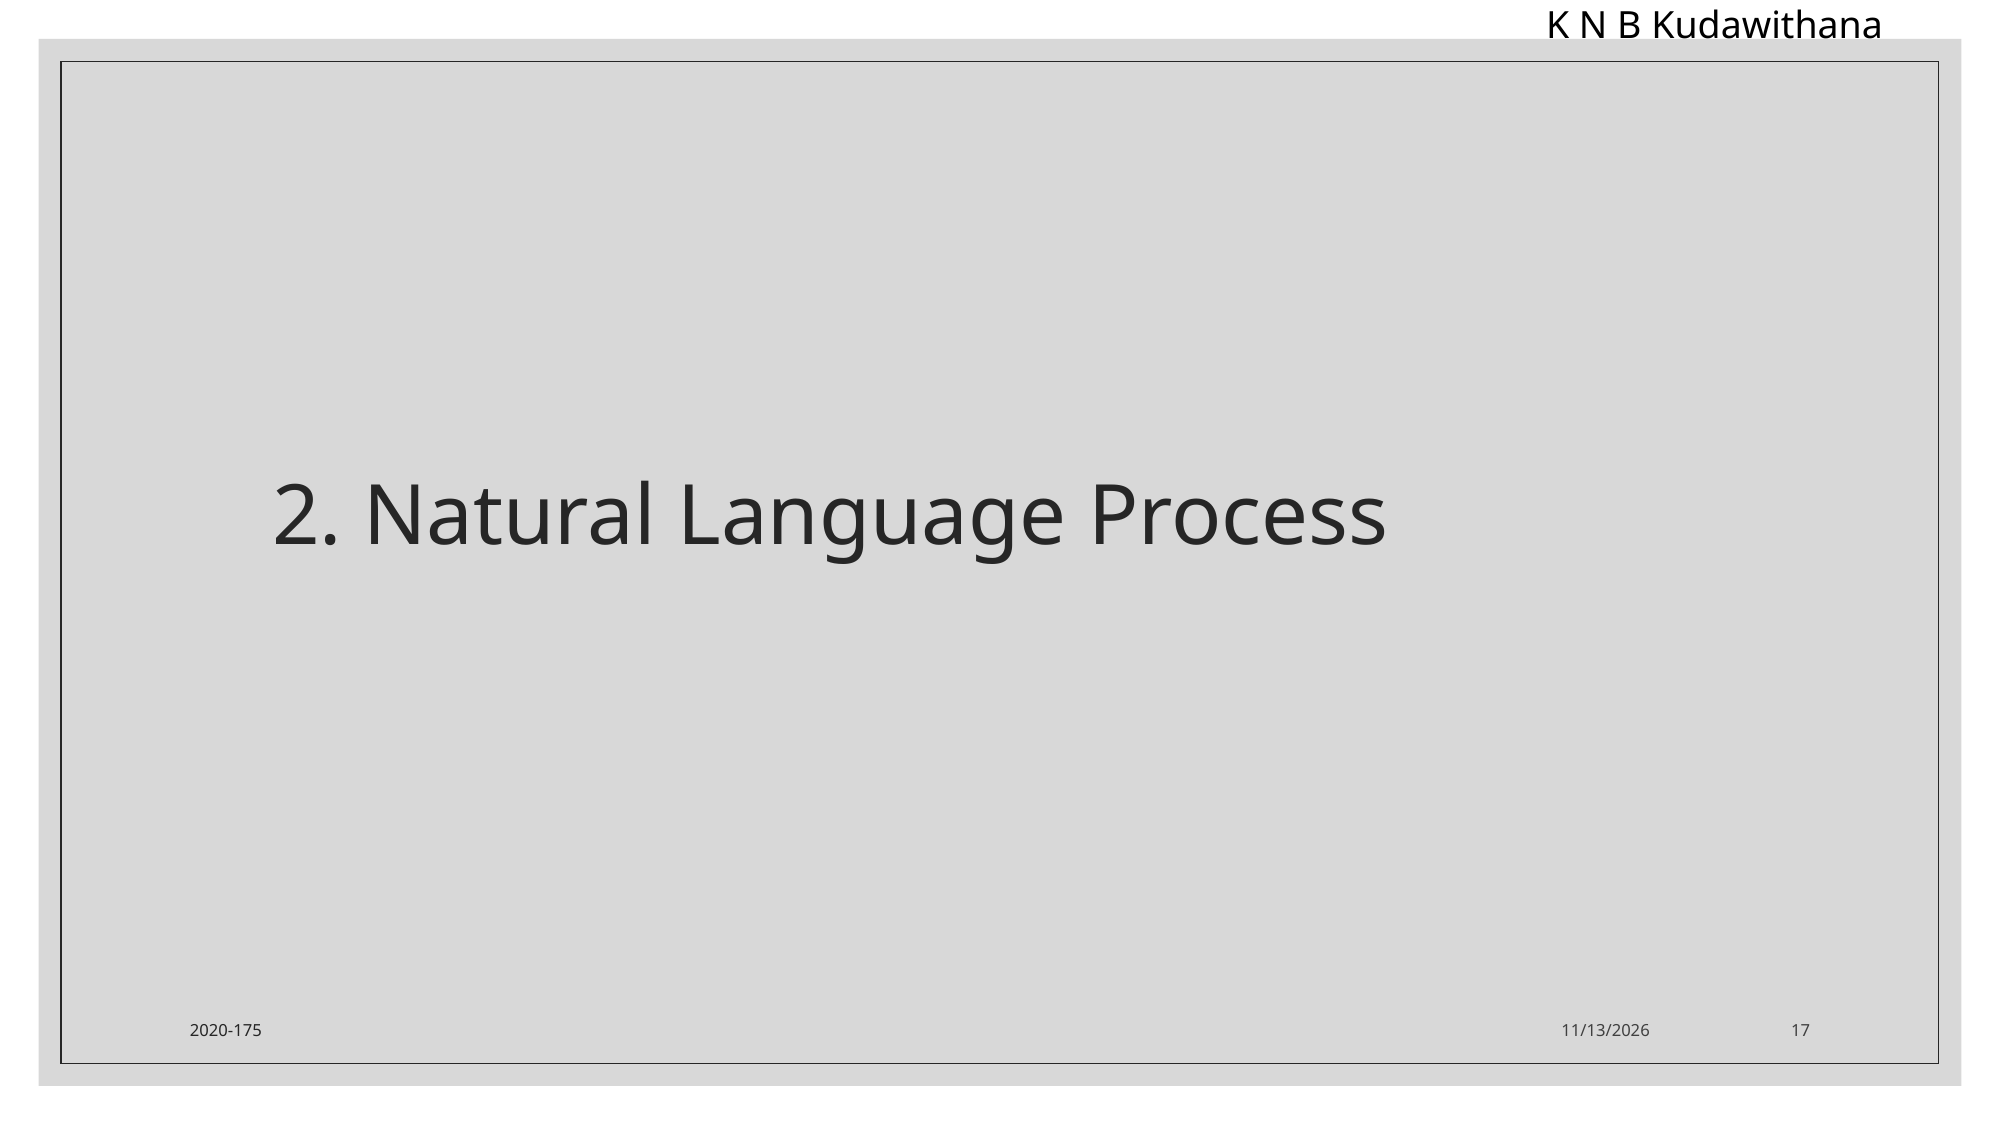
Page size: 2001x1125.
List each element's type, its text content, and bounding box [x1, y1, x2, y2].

text_box K N B Kudawithana [1531, 0, 1934, 48]
slide_number 17 [1687, 990, 1825, 1050]
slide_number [1190, 990, 1665, 1050]
footer 2020-175 [174, 990, 1130, 1050]
title 2. Natural Language Process [257, 405, 1908, 631]
